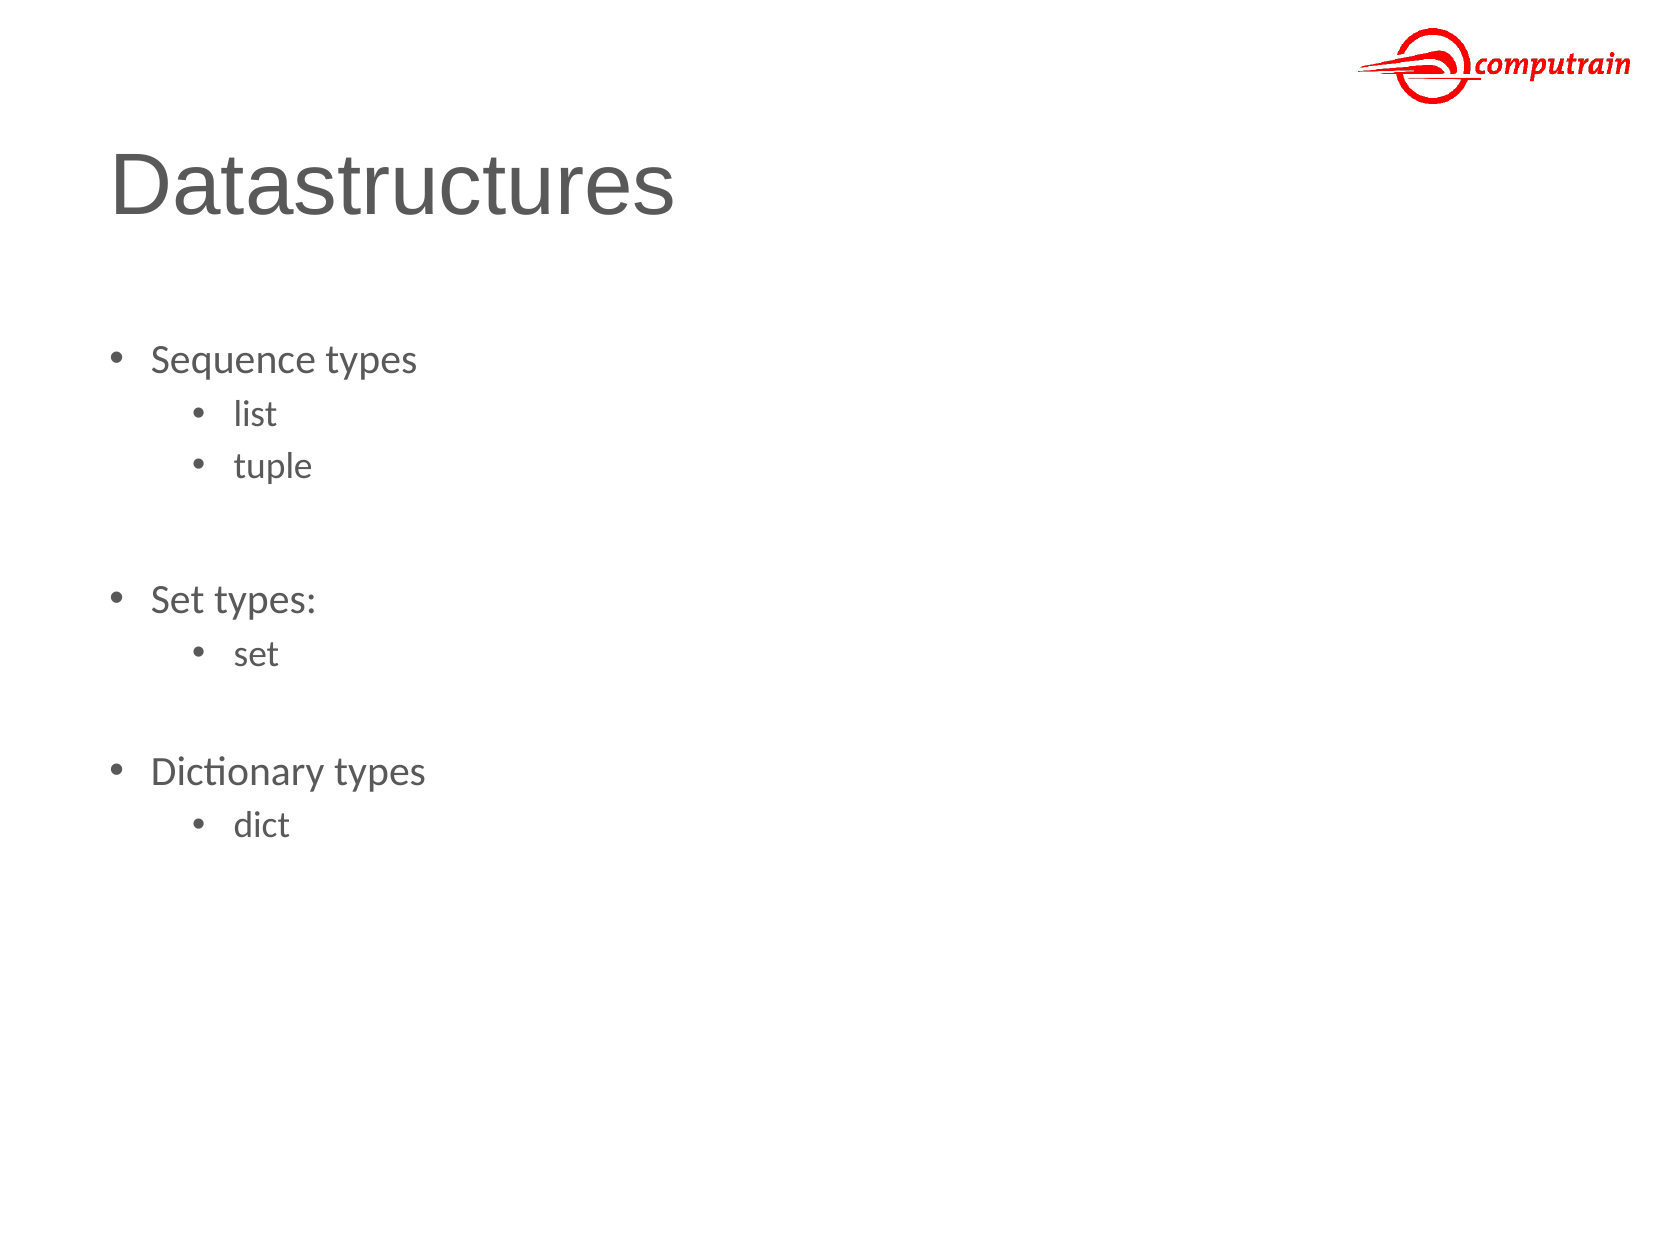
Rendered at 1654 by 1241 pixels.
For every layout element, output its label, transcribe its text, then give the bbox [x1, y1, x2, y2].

picture [1358, 28, 1630, 104]
list Sequence types list tuple Set types: set Dictionary types dict [94, 330, 1560, 1223]
title Datastructures [94, 66, 1560, 306]
